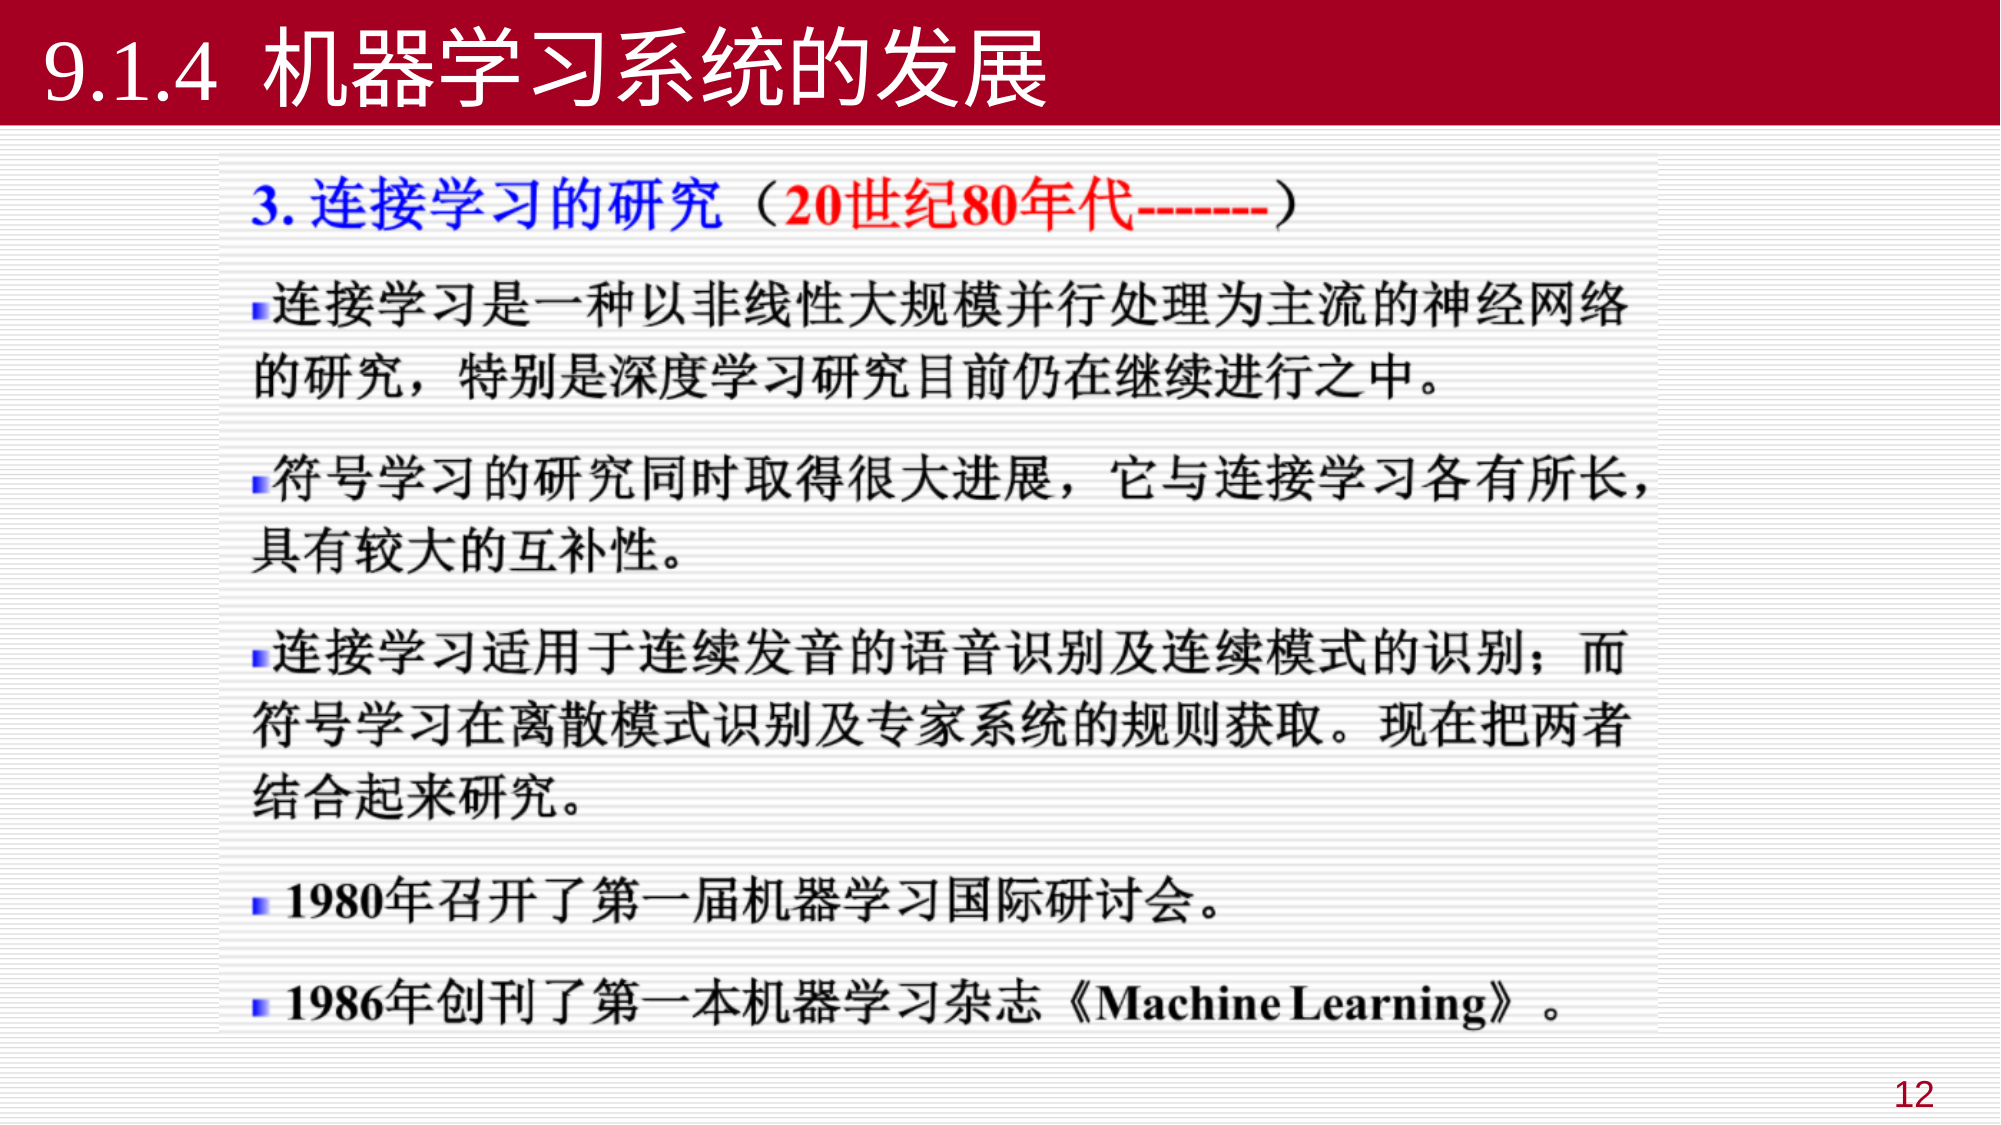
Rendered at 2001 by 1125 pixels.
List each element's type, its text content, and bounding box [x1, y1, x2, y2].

slide_number 12 [1516, 1062, 1950, 1122]
text_box 9.1.4 机器学习系统的发展 [0, 0, 2000, 126]
picture [0, 0, 2001, 1125]
